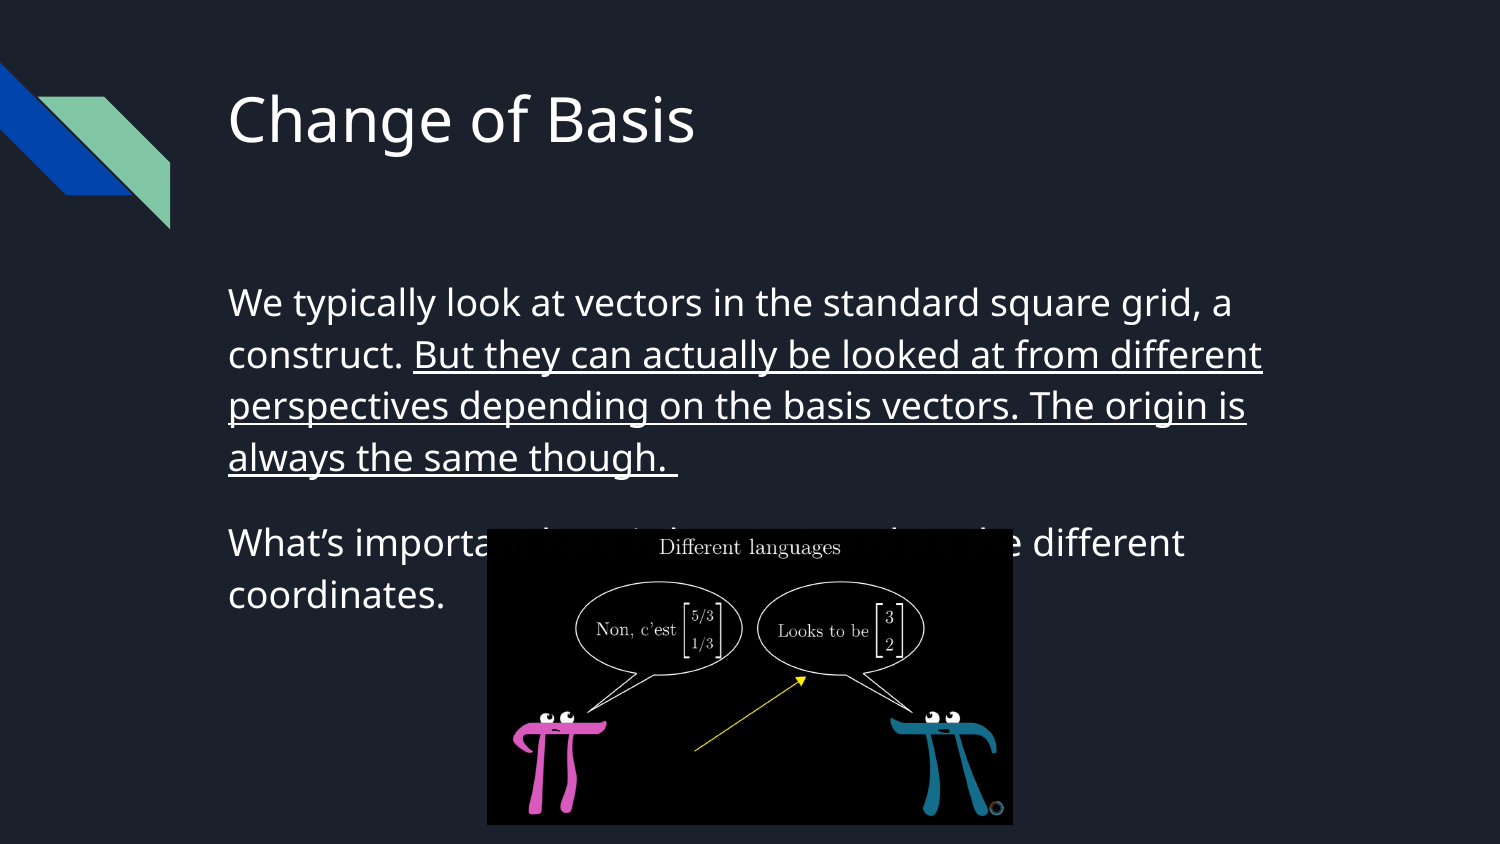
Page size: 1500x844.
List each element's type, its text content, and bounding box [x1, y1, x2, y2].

title Change of Basis [212, 64, 1368, 215]
picture [487, 529, 1013, 825]
list We typically look at vectors in the standard square grid, a construct. But they can actually be looked at from different perspectives depending on the basis vectors. The origin is always the same though. What’s important here is how to translate the different coordinates. [212, 257, 1368, 735]
